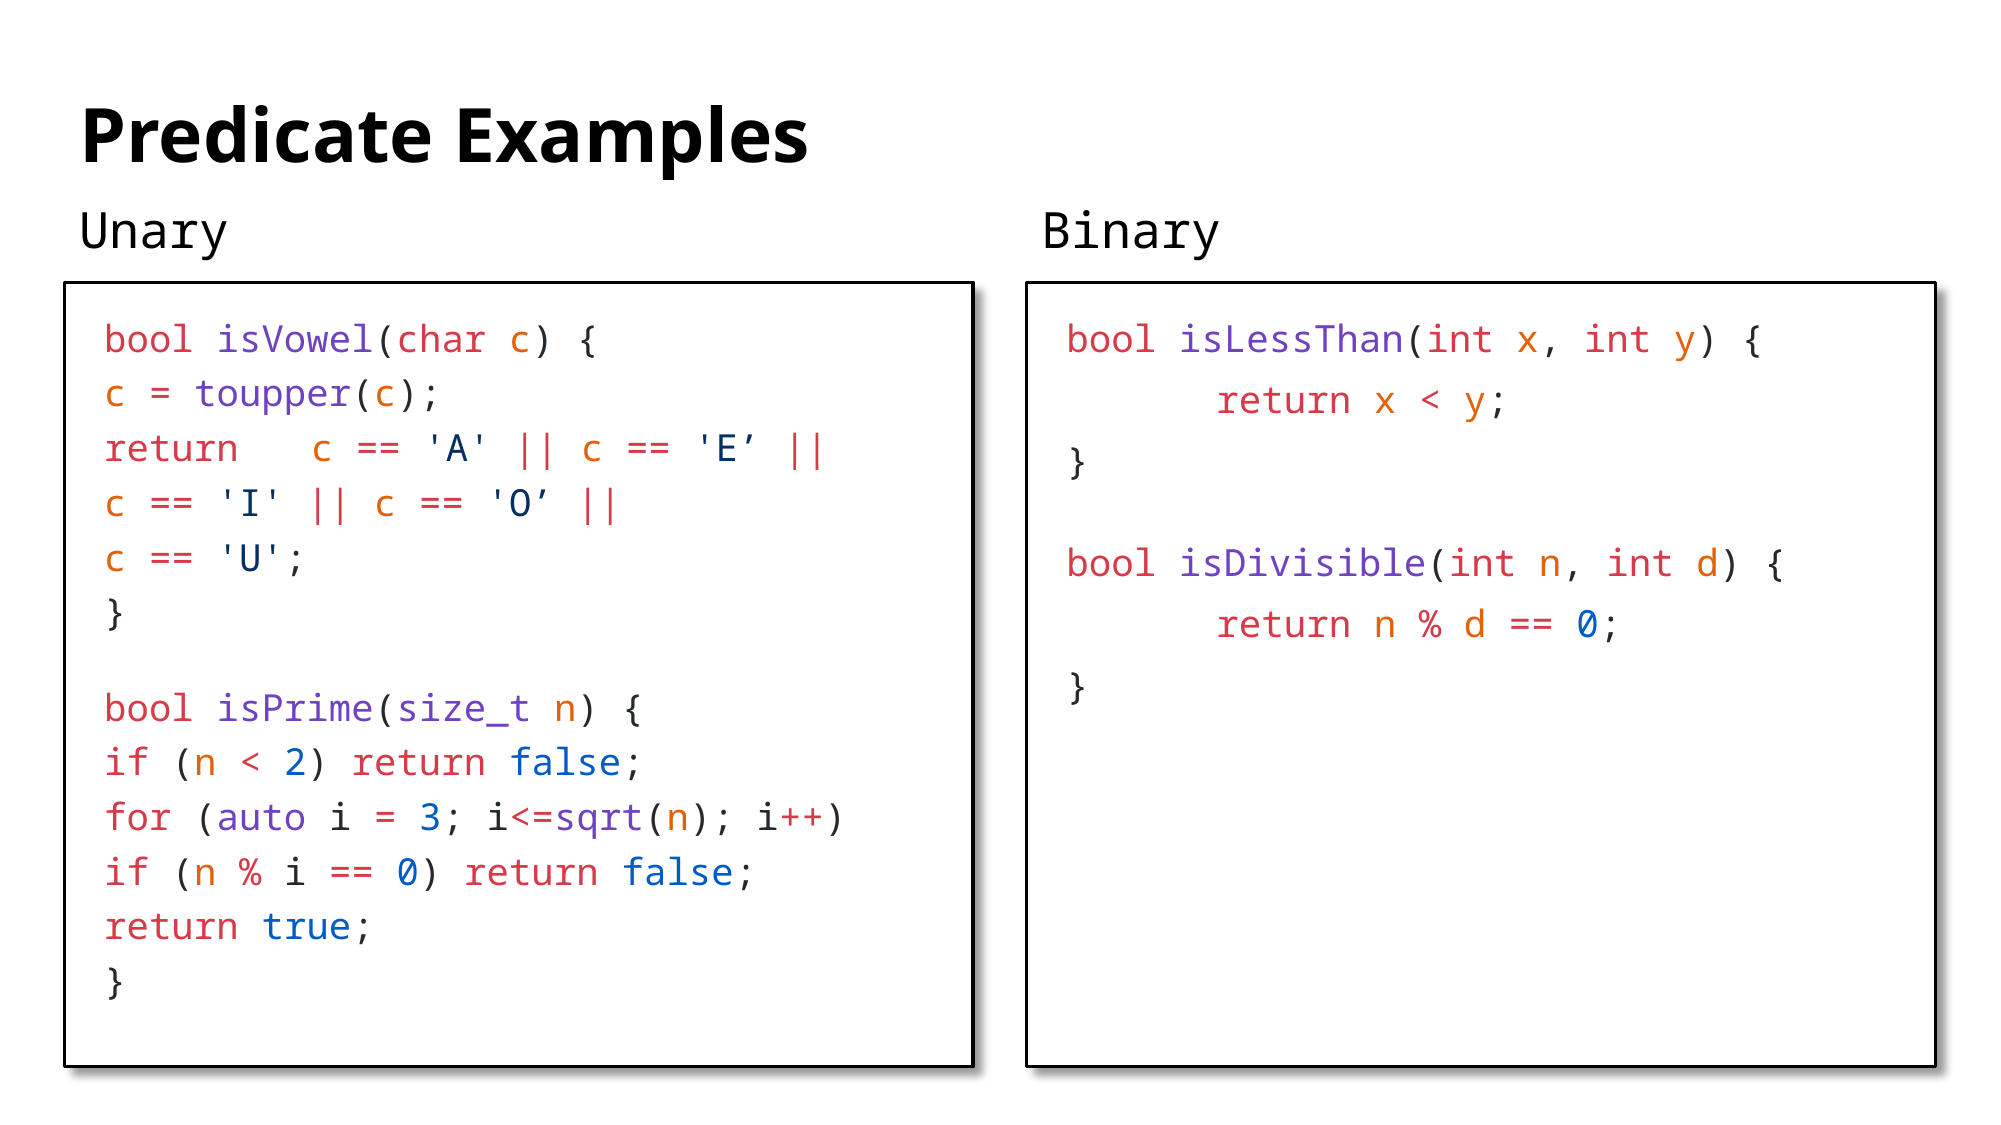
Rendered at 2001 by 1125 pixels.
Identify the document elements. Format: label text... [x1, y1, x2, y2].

list bool isVowel(char c) { c = toupper(c); return c == 'A' || c == 'E’ || c == 'I' || c == 'O’ || c == 'U'; } bool isPrime(size_t n) { if (n < 2) return false; for (auto i = 3; i<=sqrt(n); i++) if (n % i == 0) return false; return true; } [63, 281, 975, 1068]
list bool isLessThan(int x, int y) { return x < y; } bool isDivisible(int n, int d) { return n % d == 0; } [1025, 281, 1937, 1068]
text_box Binary [1026, 191, 1936, 267]
text_box Unary [64, 191, 973, 267]
title Predicate Examples [64, 75, 1936, 201]
